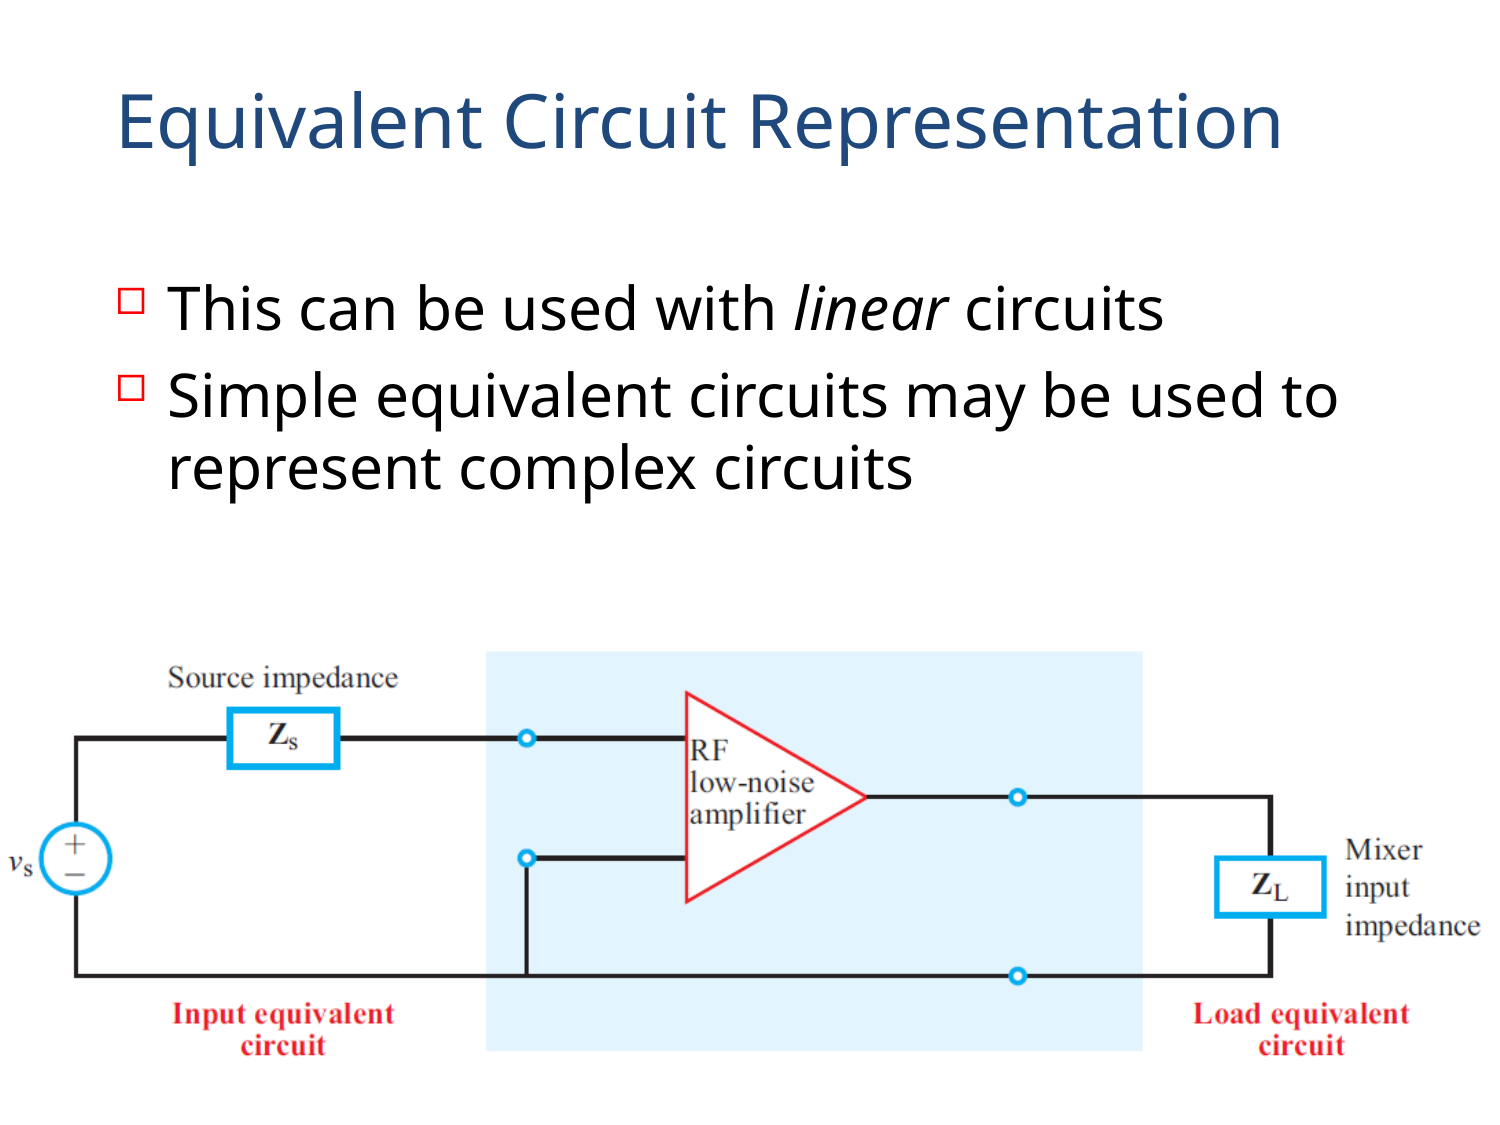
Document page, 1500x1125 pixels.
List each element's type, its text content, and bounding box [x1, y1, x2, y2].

picture [0, 649, 1500, 1066]
list This can be used with linear circuits Simple equivalent circuits may be used to represent complex circuits [100, 262, 1438, 648]
title Equivalent Circuit Representation [100, 37, 1438, 200]
